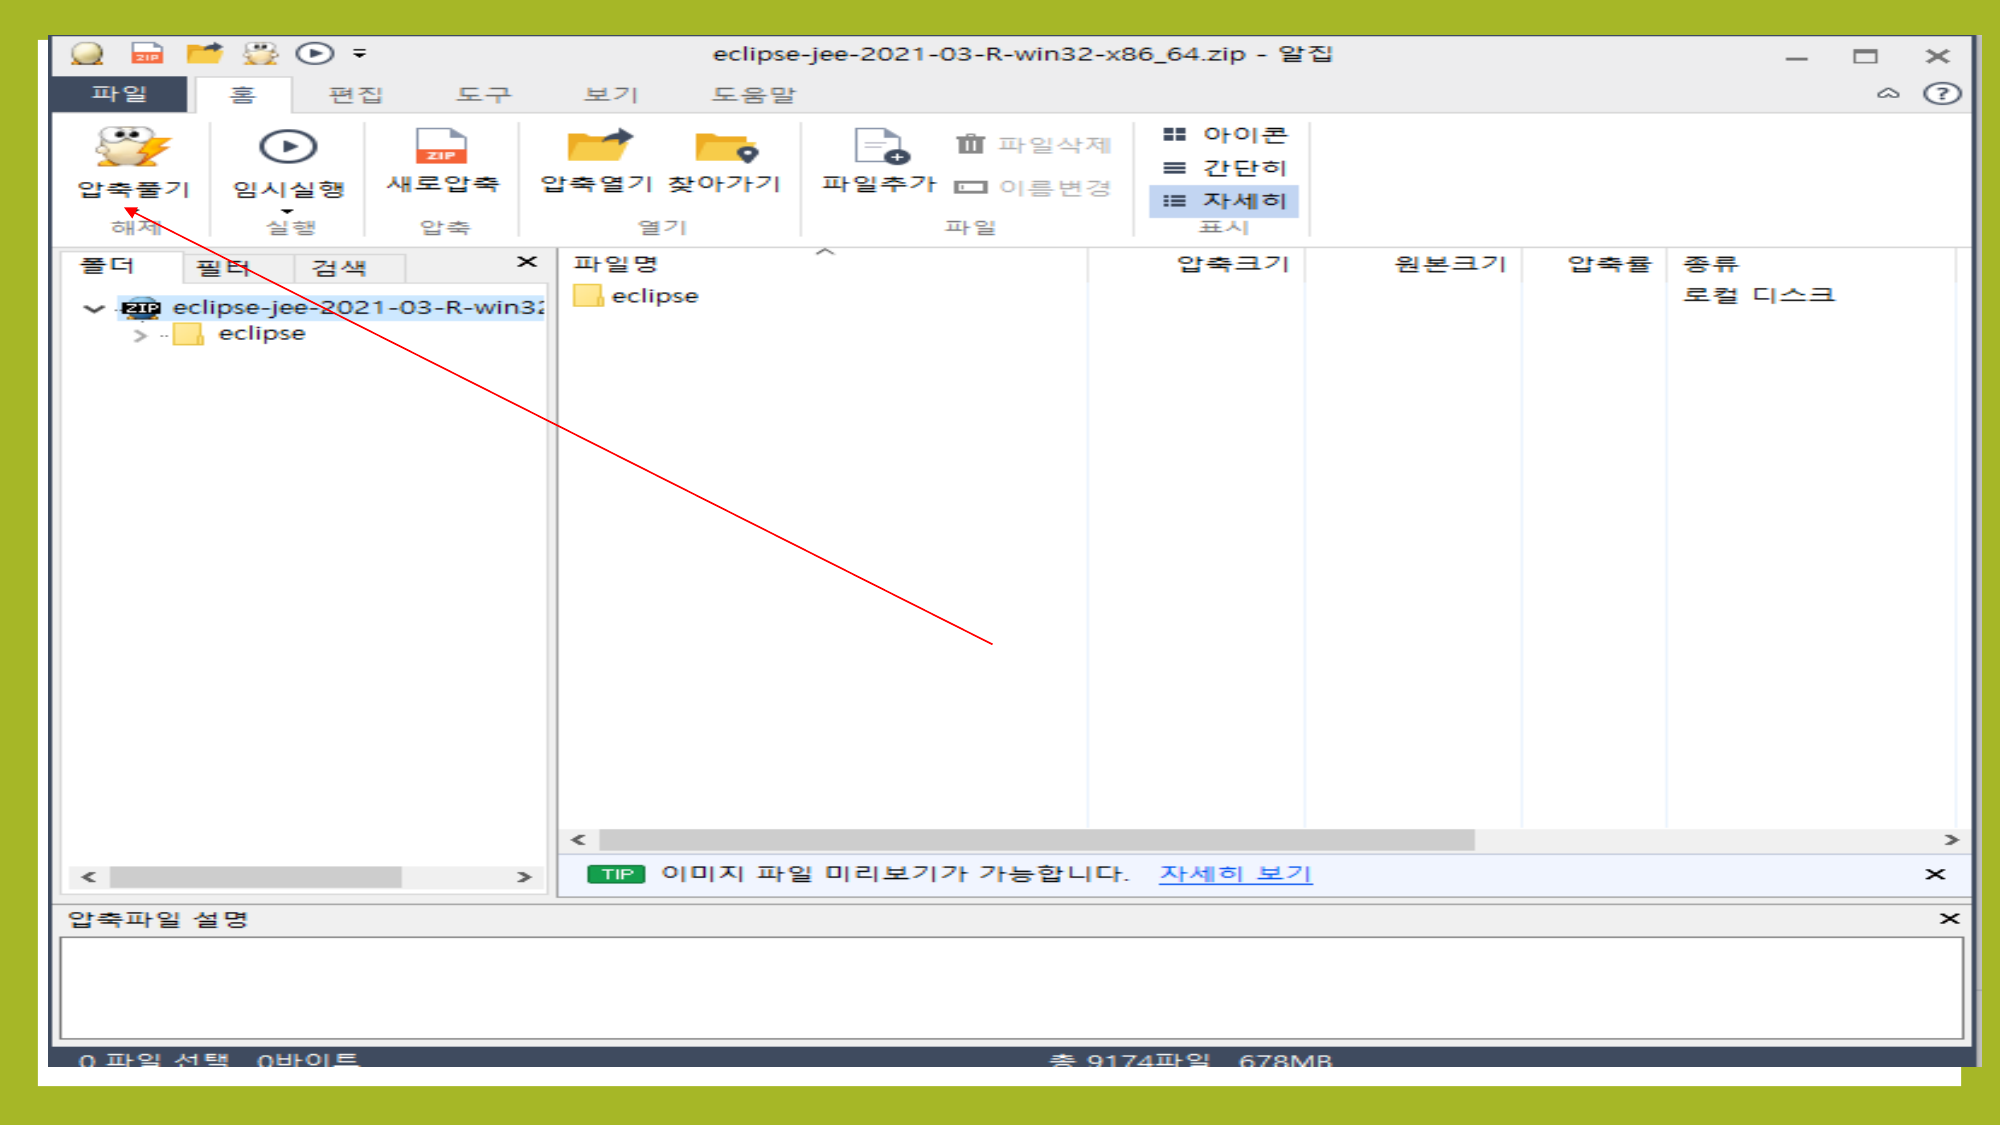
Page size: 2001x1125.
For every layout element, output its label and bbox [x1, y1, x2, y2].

picture [47, 34, 1982, 1067]
text_box [123, 207, 993, 645]
